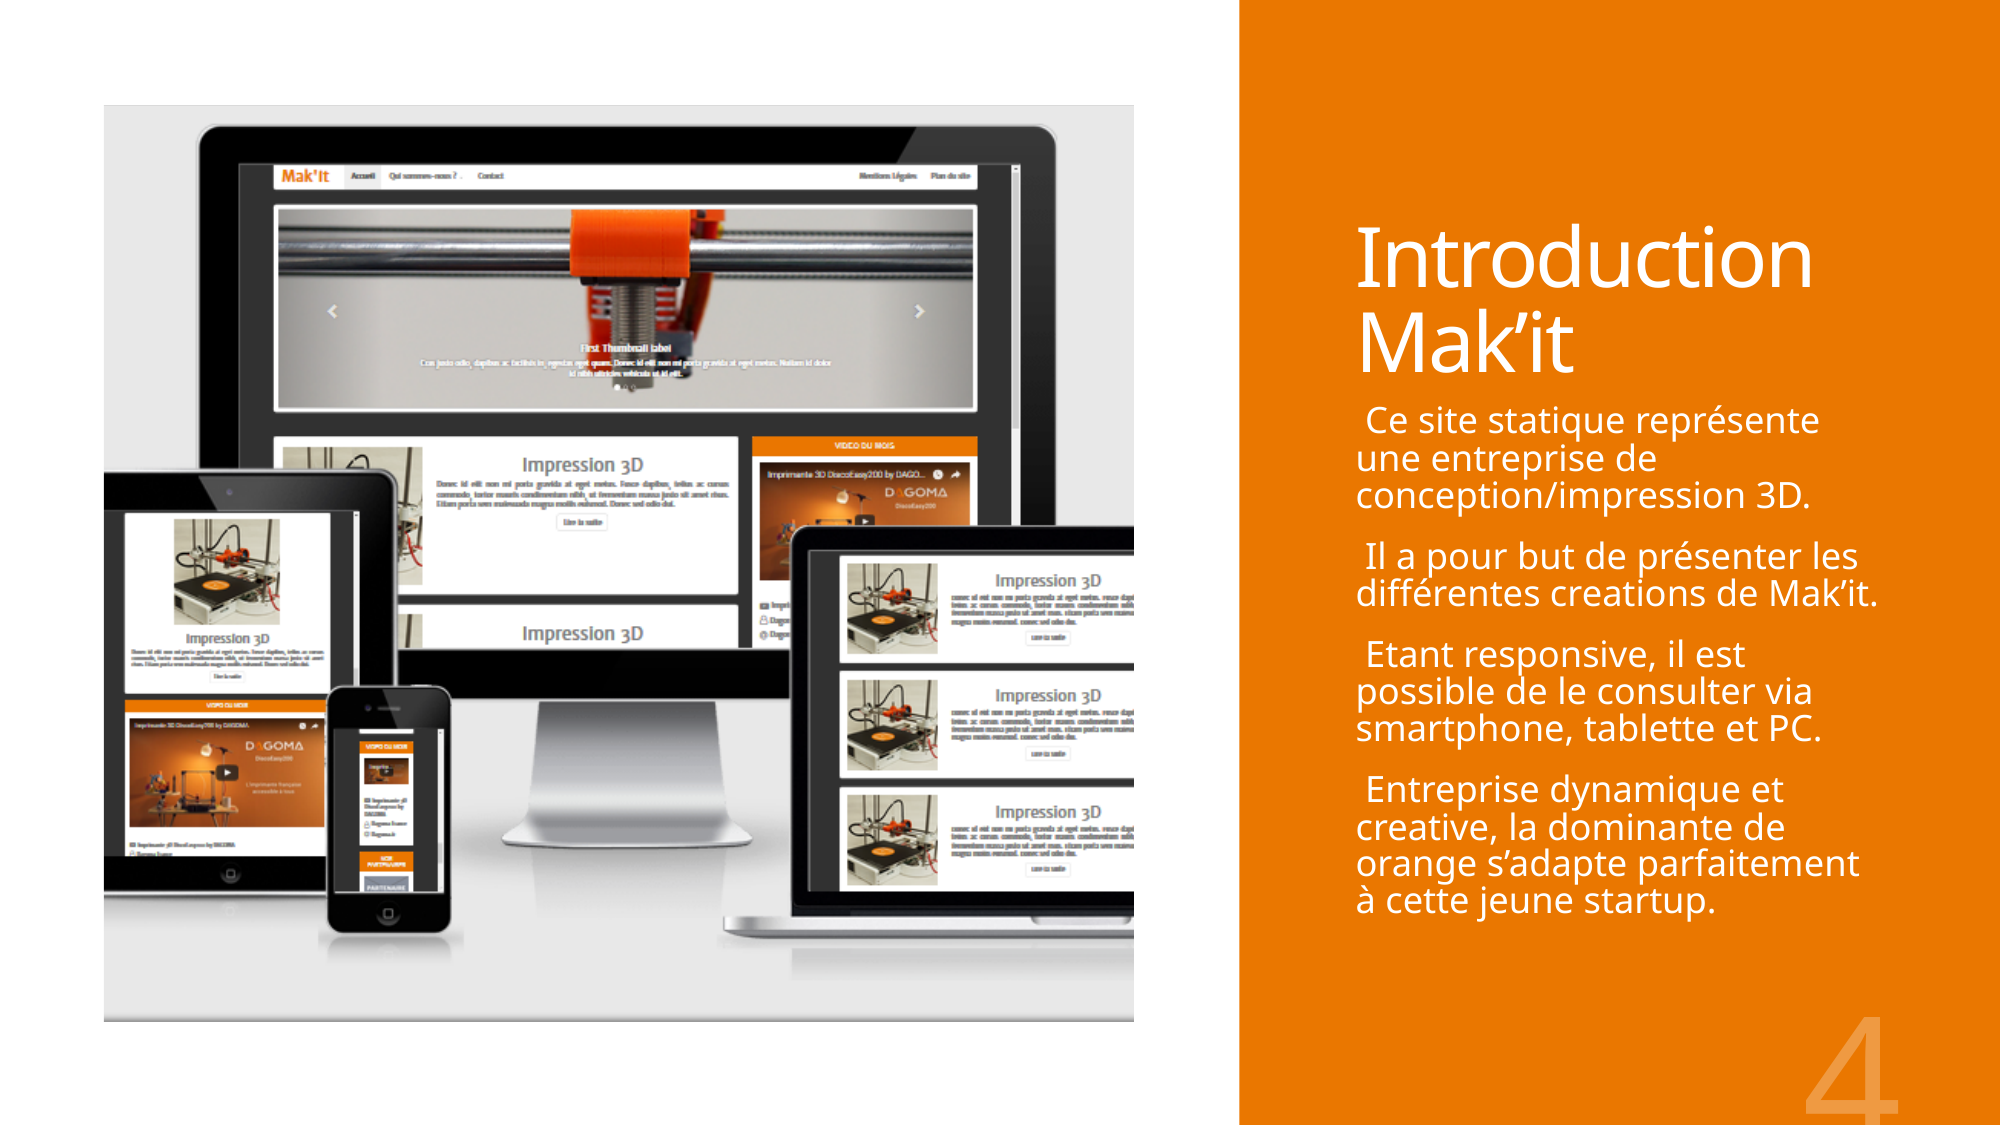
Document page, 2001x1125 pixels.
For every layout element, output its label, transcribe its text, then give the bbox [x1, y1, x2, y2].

title Introduction Mak’it [1340, 81, 1899, 396]
text_box [0, 0, 1238, 1125]
text_box [1238, 0, 2000, 1125]
list Ce site statique représente une entreprise de conception/impression 3D. Il a pour but de présenter les différentes creations de Mak’it. Etant responsive, il est possible de le consulter via smartphone, tablette et PC. Entreprise dynamique et creative, la dominante de orange s’adapte parfaitement à cette jeune startup. [1340, 396, 1899, 948]
slide_number 4 [1437, 963, 1918, 1125]
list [103, 104, 1135, 1022]
